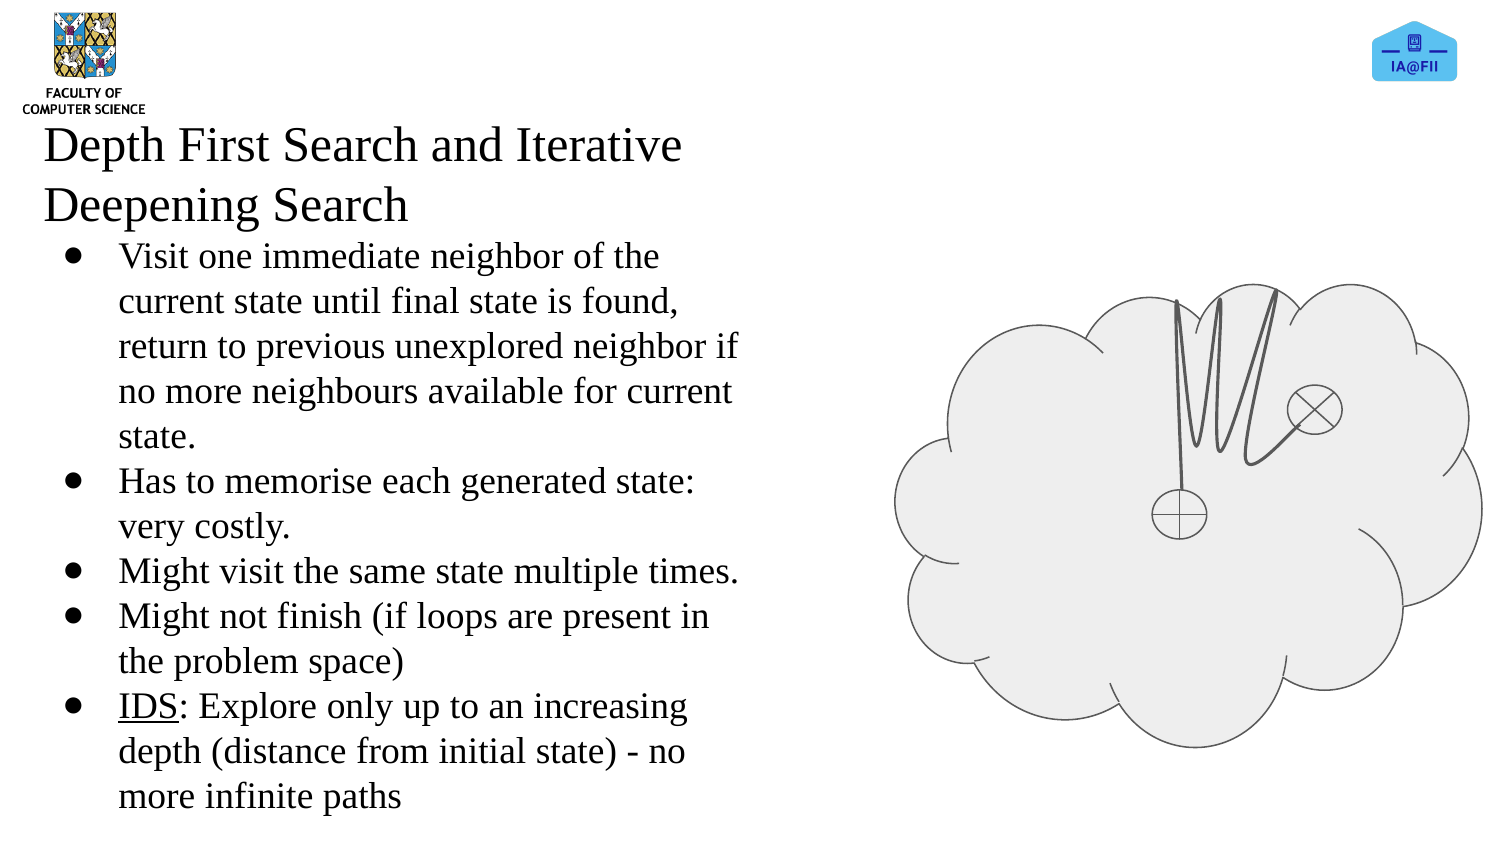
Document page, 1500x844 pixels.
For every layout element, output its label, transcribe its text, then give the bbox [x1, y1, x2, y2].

text_box [1175, 289, 1301, 490]
text_box [1287, 385, 1343, 435]
text_box [1152, 489, 1207, 539]
text_box Depth First Search and Iterative Deepening Search Visit one immediate neighbor of the current state until final state is found, return to previous unexplored neighbor if no more neighbours available for current state. Has to memorise each generated state: very costly. Might visit the same state multiple times. Might not finish (if loops are present in the problem space) IDS: Explore only up to an increasing depth (distance from initial state) - no more infinite paths [28, 96, 762, 827]
text_box [894, 284, 1482, 748]
picture [0, 0, 169, 141]
picture [1349, 0, 1480, 116]
